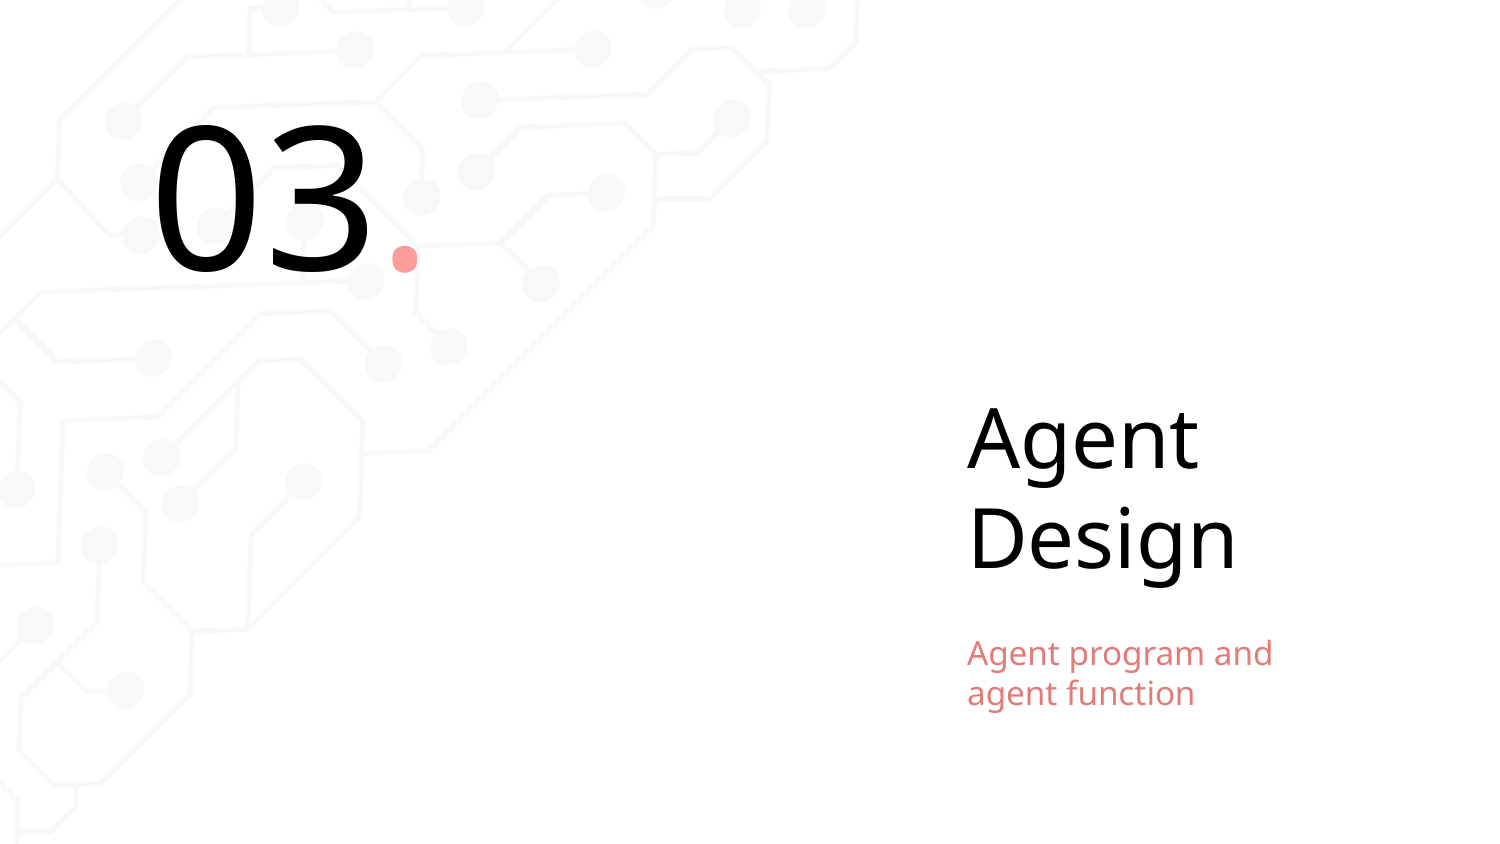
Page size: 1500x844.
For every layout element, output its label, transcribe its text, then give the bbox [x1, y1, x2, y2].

title 03. [134, 96, 638, 285]
title Agent Design [952, 462, 1366, 601]
subtitle Agent program and agent function [952, 617, 1356, 748]
